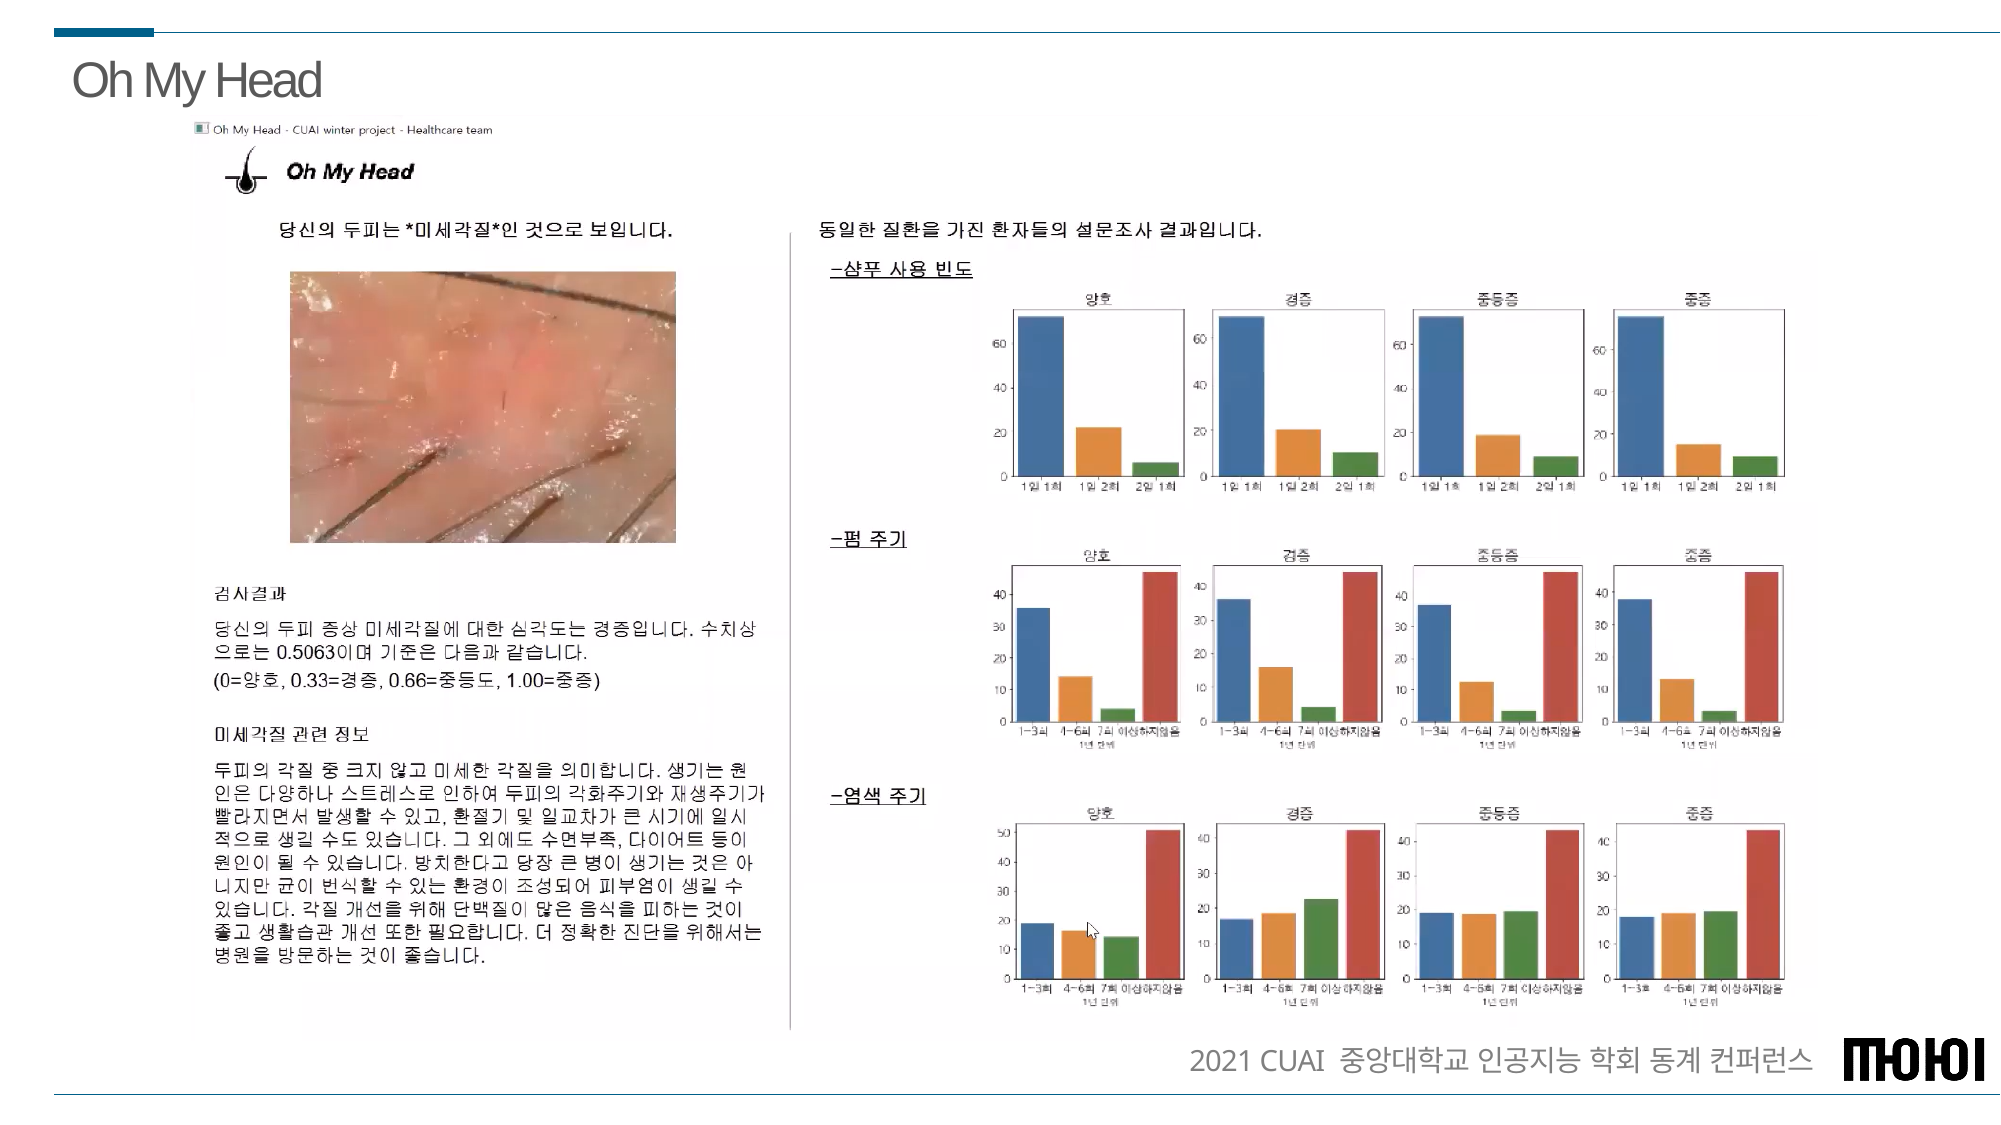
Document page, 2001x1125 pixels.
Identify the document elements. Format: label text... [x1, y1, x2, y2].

text_box 2021 CUAI 중앙대학교 인공지능 학회 동계 컨퍼런스 [1174, 1035, 1838, 1085]
picture [190, 115, 1818, 1041]
text_box Oh My Head [42, 39, 339, 115]
picture [1839, 1035, 1989, 1086]
